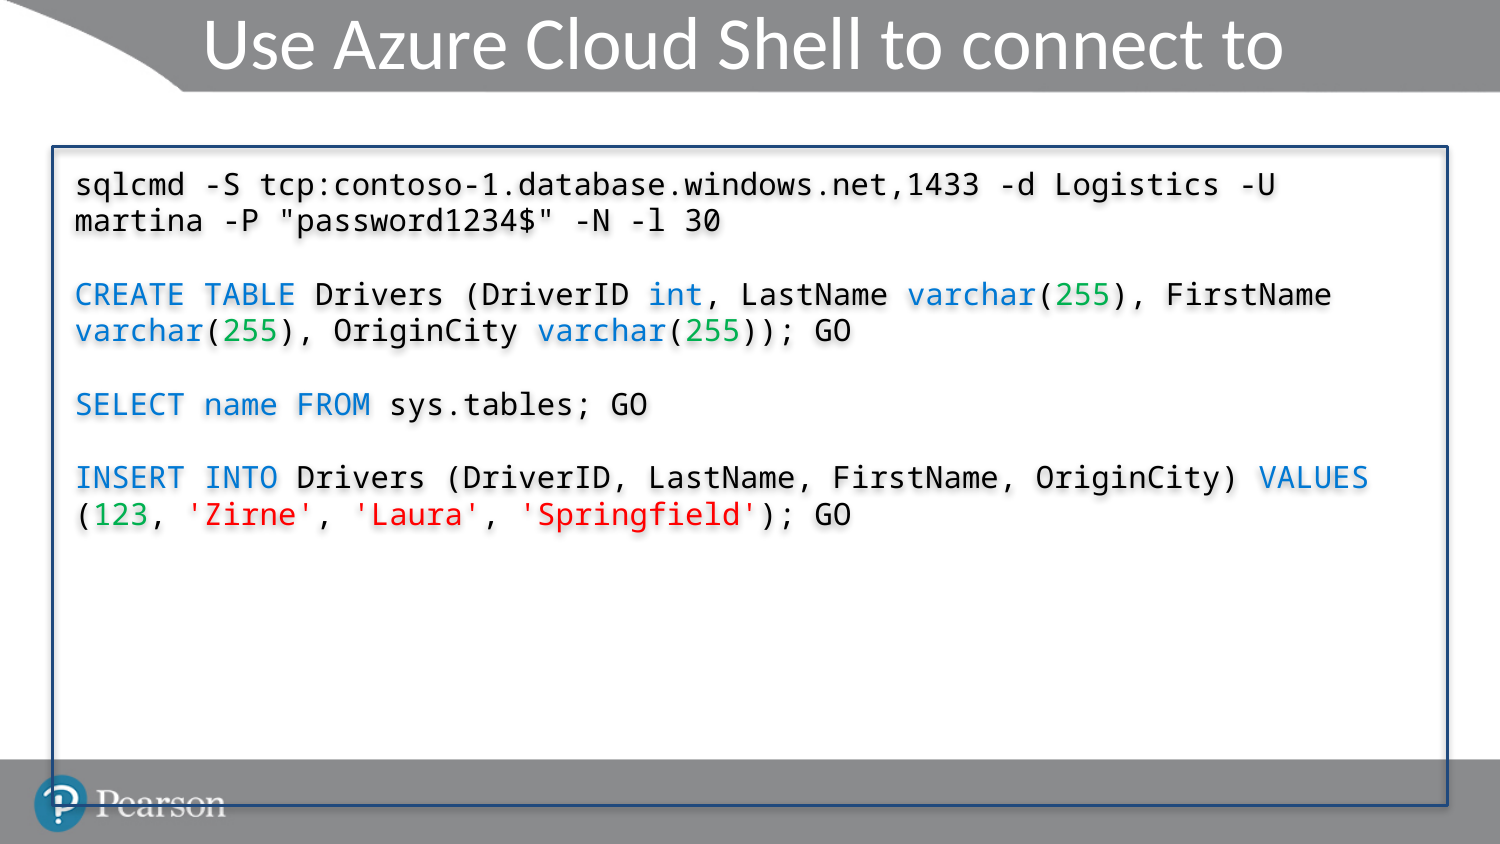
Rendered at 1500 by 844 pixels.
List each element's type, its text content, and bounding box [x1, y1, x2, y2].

title Use Azure Cloud Shell to connect to your Azure SQL database [187, 0, 1428, 79]
text_box sqlcmd -S tcp:contoso-1.database.windows.net,1433 -d Logistics -U martina -P "password1234$" -N -l 30 CREATE TABLE Drivers (DriverID int, LastName varchar(255), FirstName varchar(255), OriginCity varchar(255)); GO SELECT name FROM sys.tables; GO INSERT INTO Drivers (DriverID, LastName, FirstName, OriginCity) VALUES (123, 'Zirne', 'Laura', 'Springfield'); GO [52, 146, 1448, 806]
picture [0, 0, 1500, 844]
